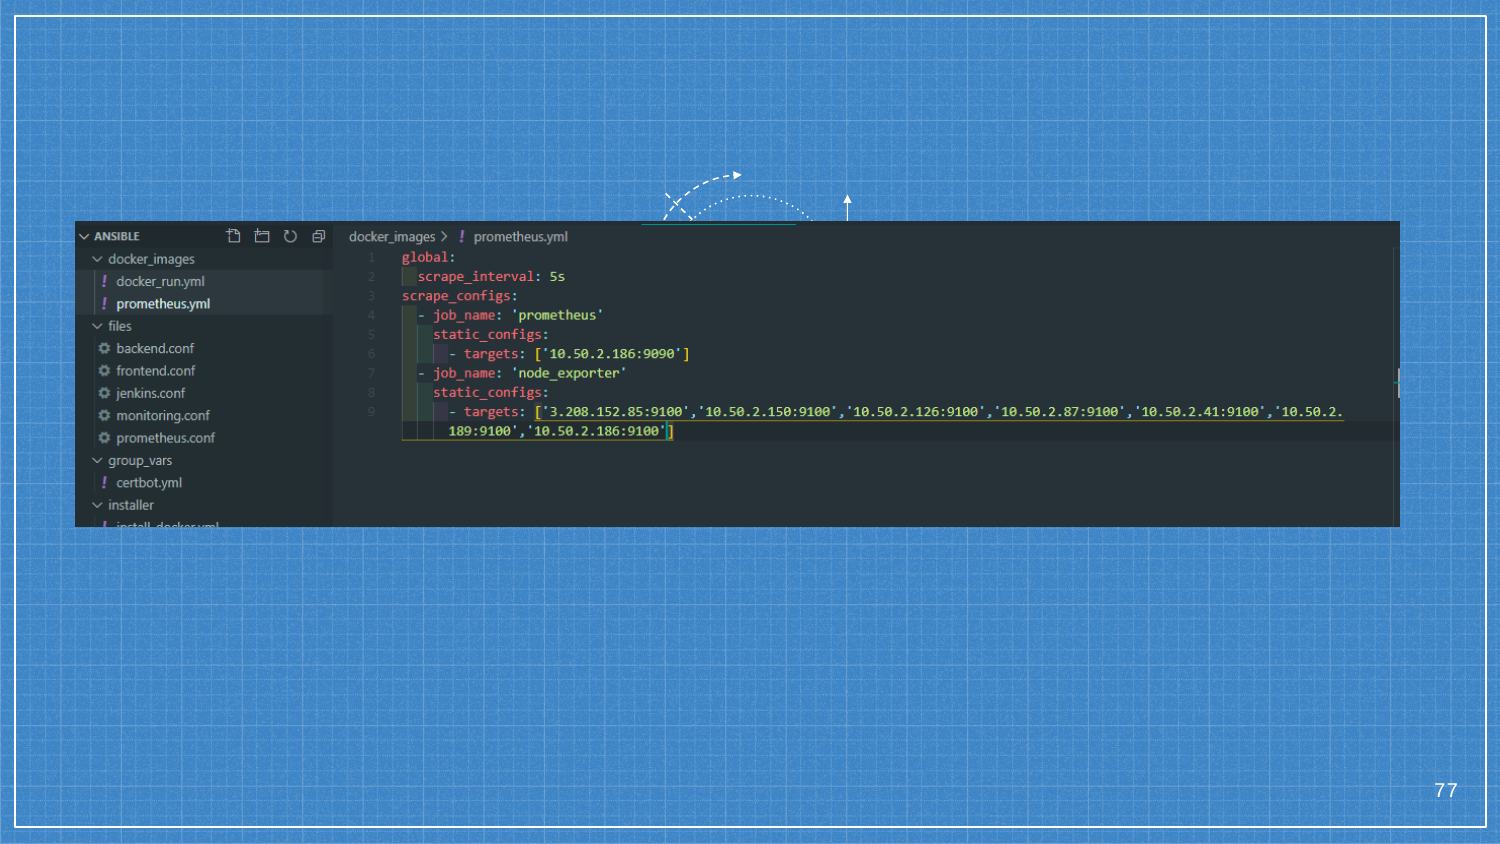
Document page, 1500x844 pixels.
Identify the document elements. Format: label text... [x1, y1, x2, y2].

picture [0, 0, 1500, 844]
slide_number 77 [1398, 761, 1474, 810]
